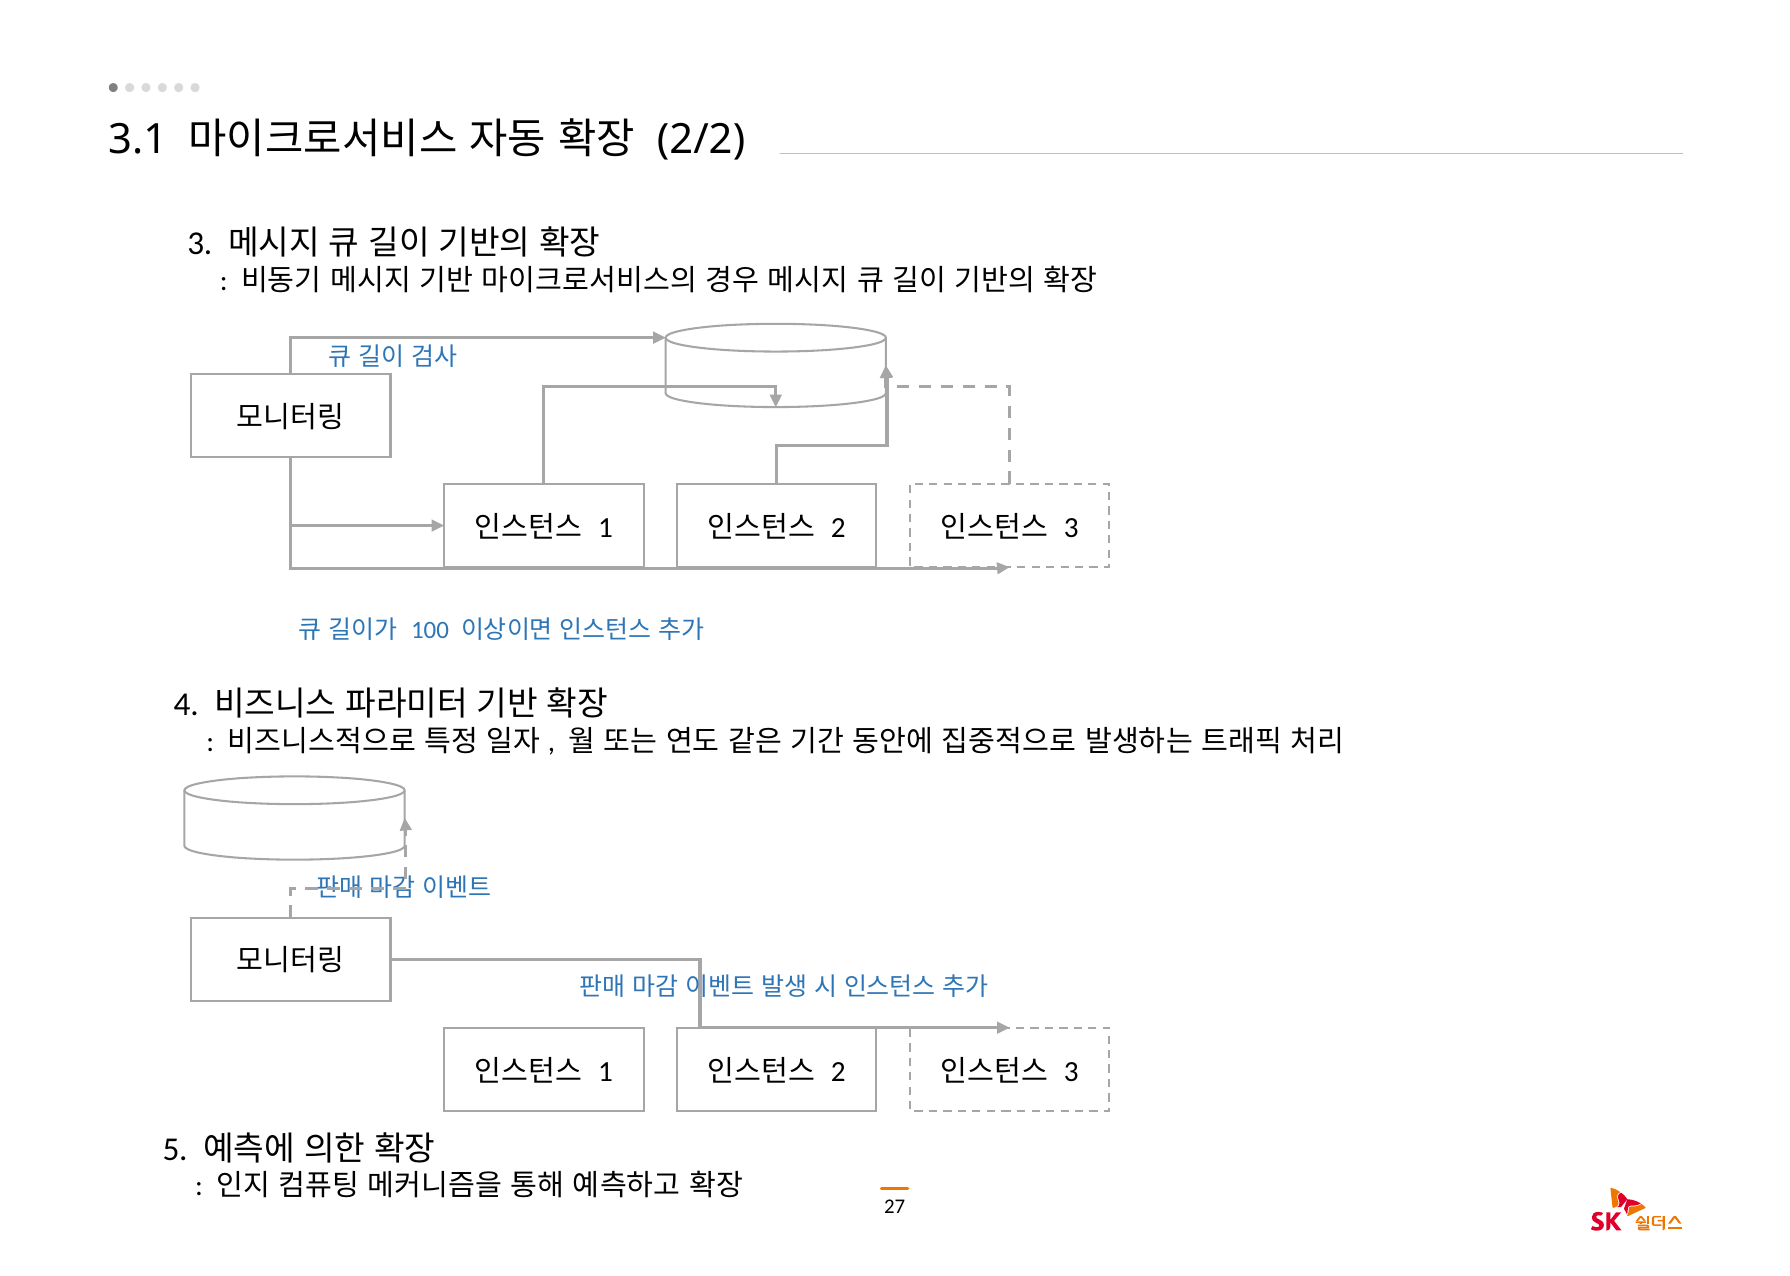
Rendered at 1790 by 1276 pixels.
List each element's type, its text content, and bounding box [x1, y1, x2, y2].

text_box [190, 323, 1110, 652]
text_box 4. 비즈니스 파라미터 기반 확장 : 비즈니스적으로 특정 일자, 월 또는 연도 같은 기간 동안에 집중적으로 발생하는 트래픽 처리 [159, 674, 1360, 765]
text_box 5. 예측에 의한 확장 : 인지 컴퓨팅 메커니즘을 통해 예측하고 확장 [147, 1119, 759, 1210]
slide_number 27 [769, 1185, 1020, 1254]
title 3.1 마이크로서비스 자동 확장 (2/2) [108, 110, 780, 172]
text_box 3. 메시지 큐 길이 기반의 확장 : 비동기 메시지 기반 마이크로서비스의 경우 메시지 큐 길이 기반의 확장 [172, 214, 1114, 304]
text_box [184, 776, 1110, 1111]
